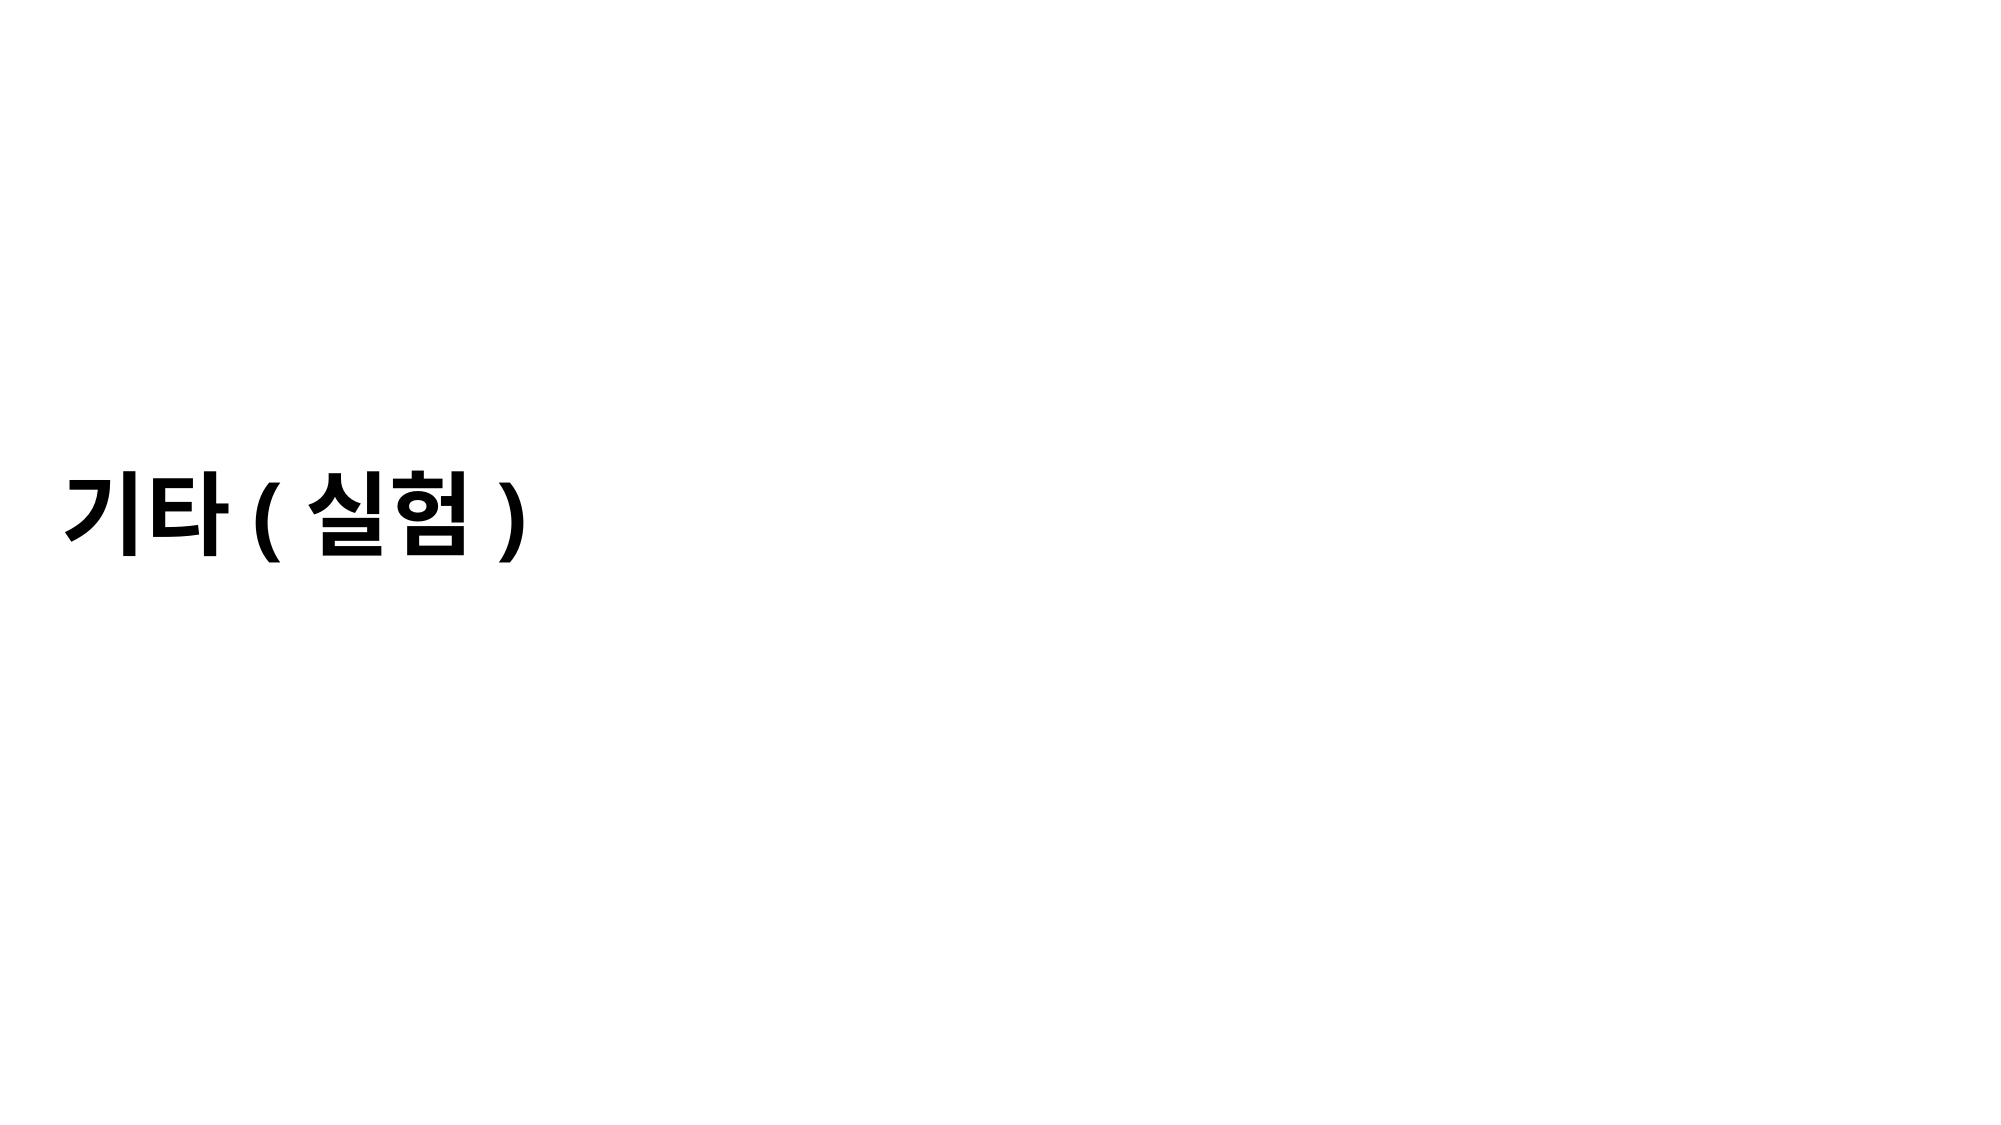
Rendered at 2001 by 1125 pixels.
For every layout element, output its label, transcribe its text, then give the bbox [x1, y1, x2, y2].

text_box 기타(실험) [47, 449, 1663, 574]
